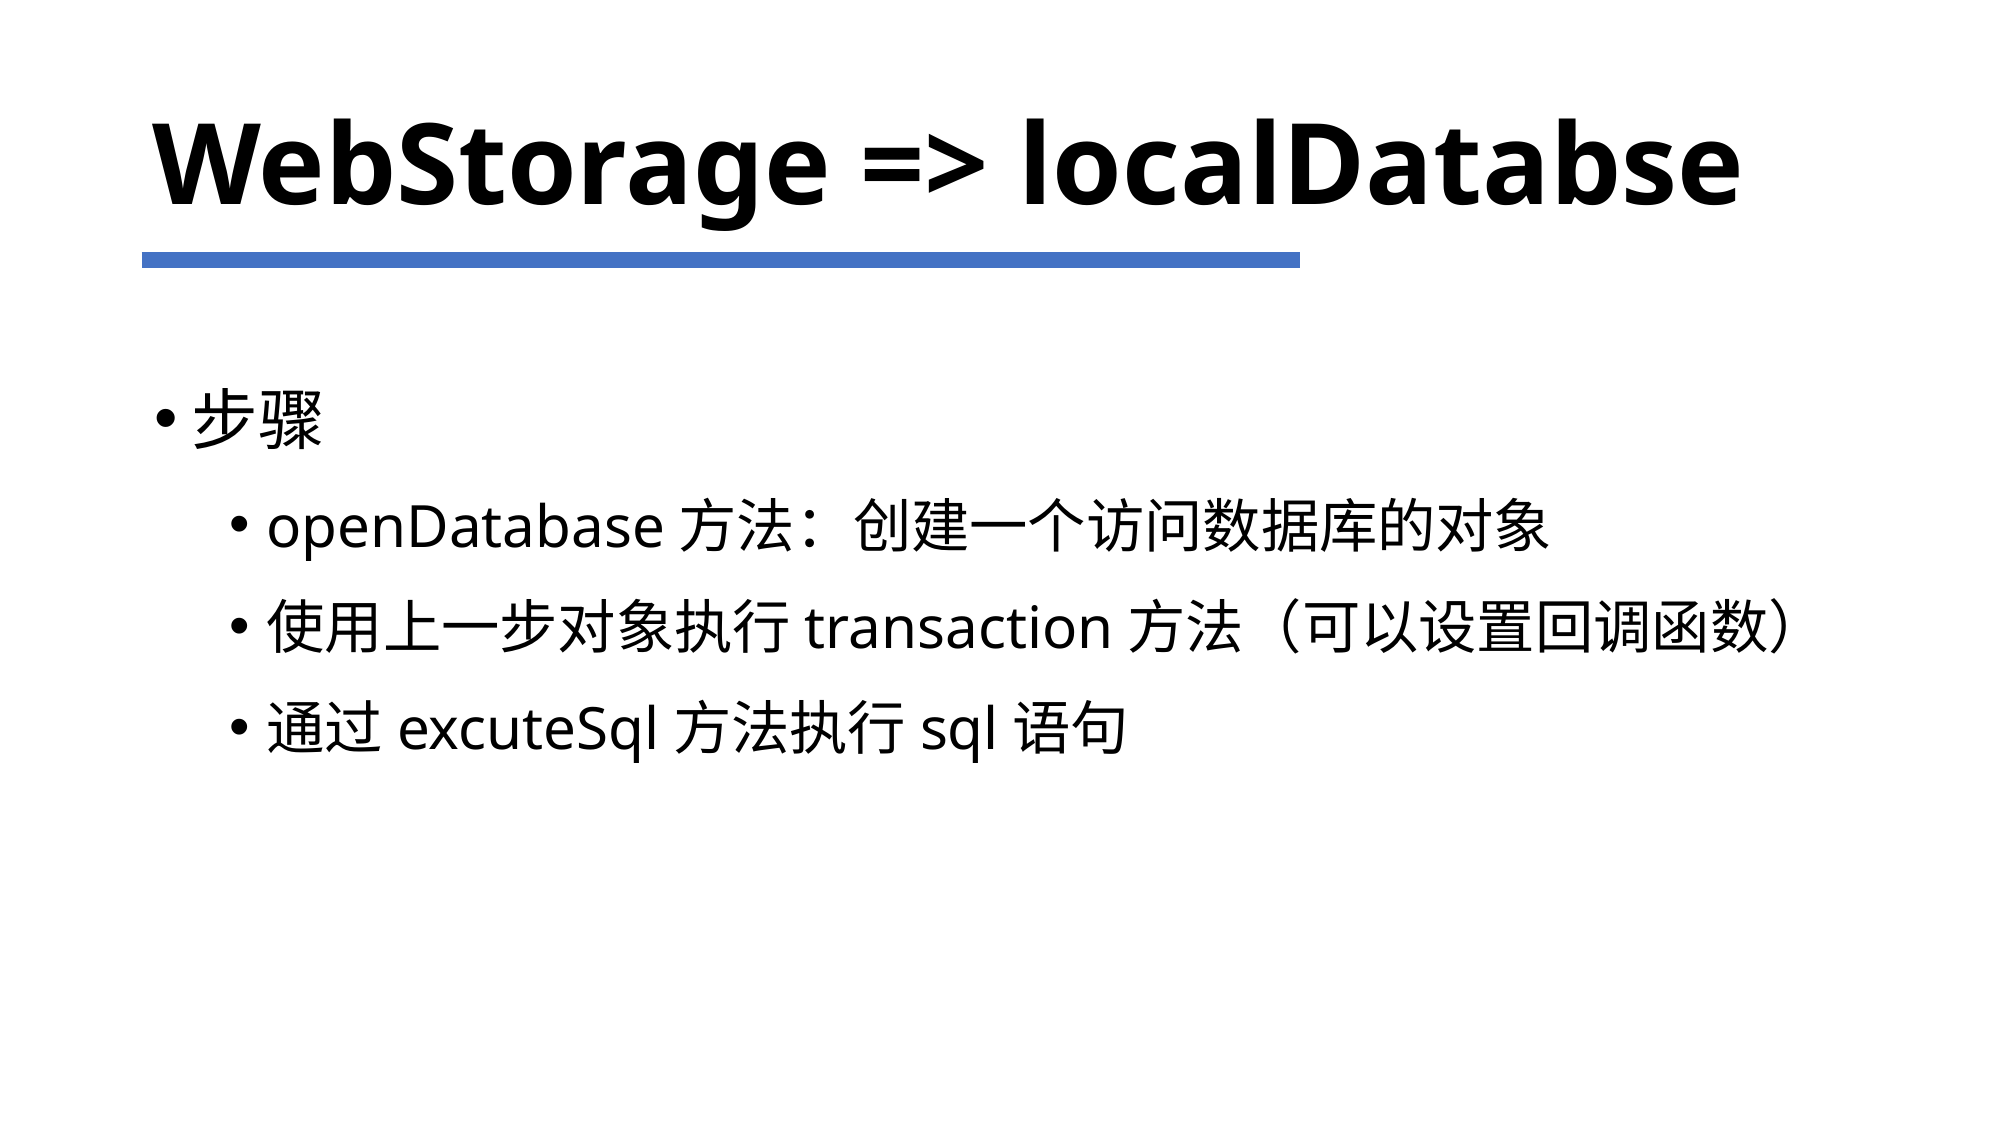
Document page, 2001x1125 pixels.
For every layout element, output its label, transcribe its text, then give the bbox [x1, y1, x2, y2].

title WebStorage => localDatabse [137, 59, 1863, 278]
list 步骤 openDatabase方法：创建一个访问数据库的对象 使用上一步对象执行transaction方法（可以设置回调函数） 通过excuteSql方法执行sql语句 [139, 346, 1865, 1060]
